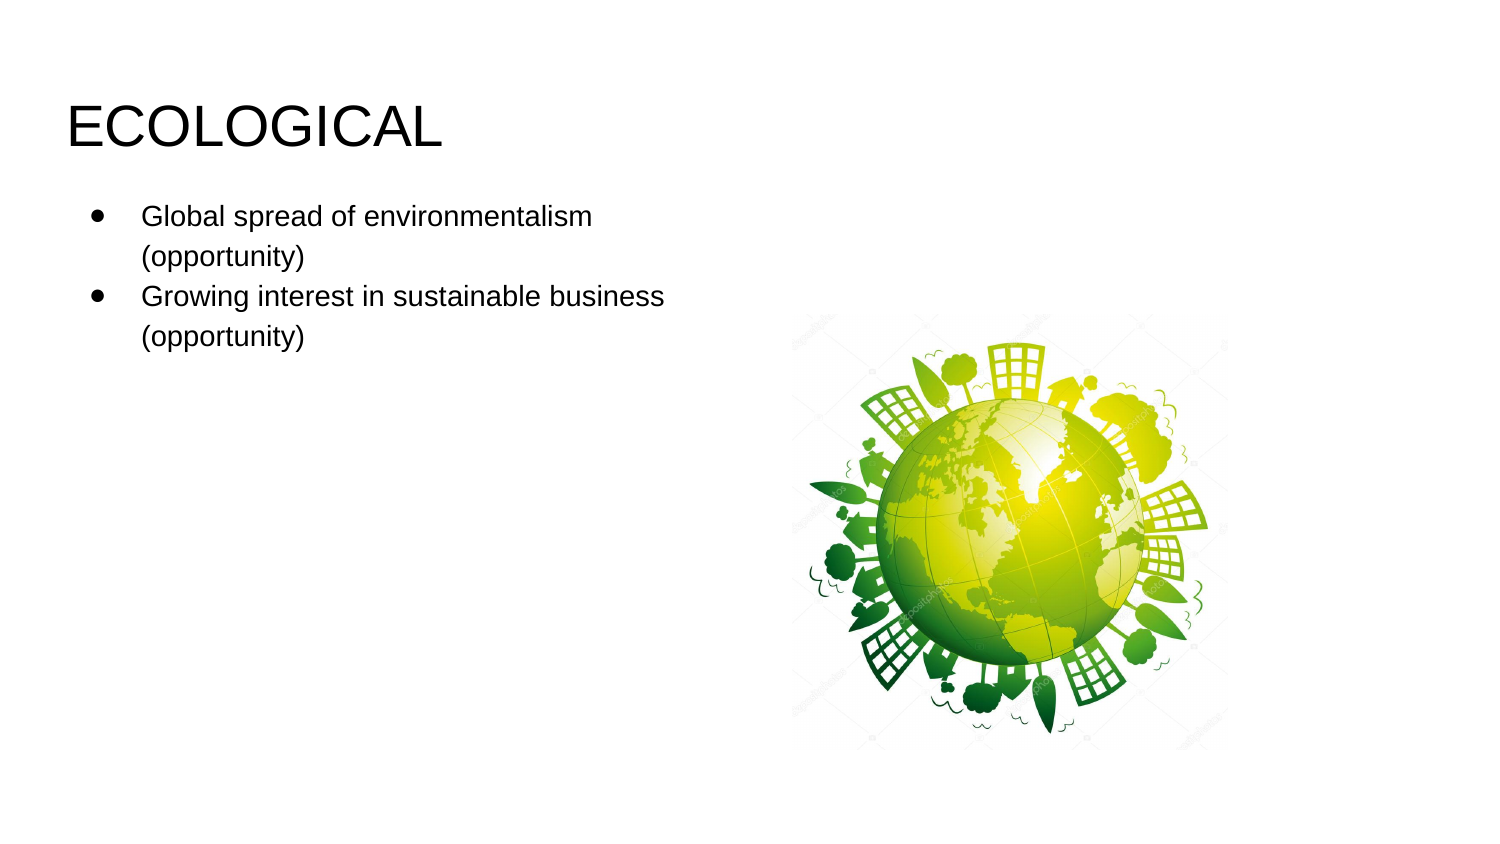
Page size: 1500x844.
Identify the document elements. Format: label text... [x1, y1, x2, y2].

picture [792, 314, 1228, 751]
list Global spread of environmentalism (opportunity) Growing interest in sustainable business (opportunity) [51, 176, 708, 737]
title ECOLOGICAL [51, 72, 1449, 167]
